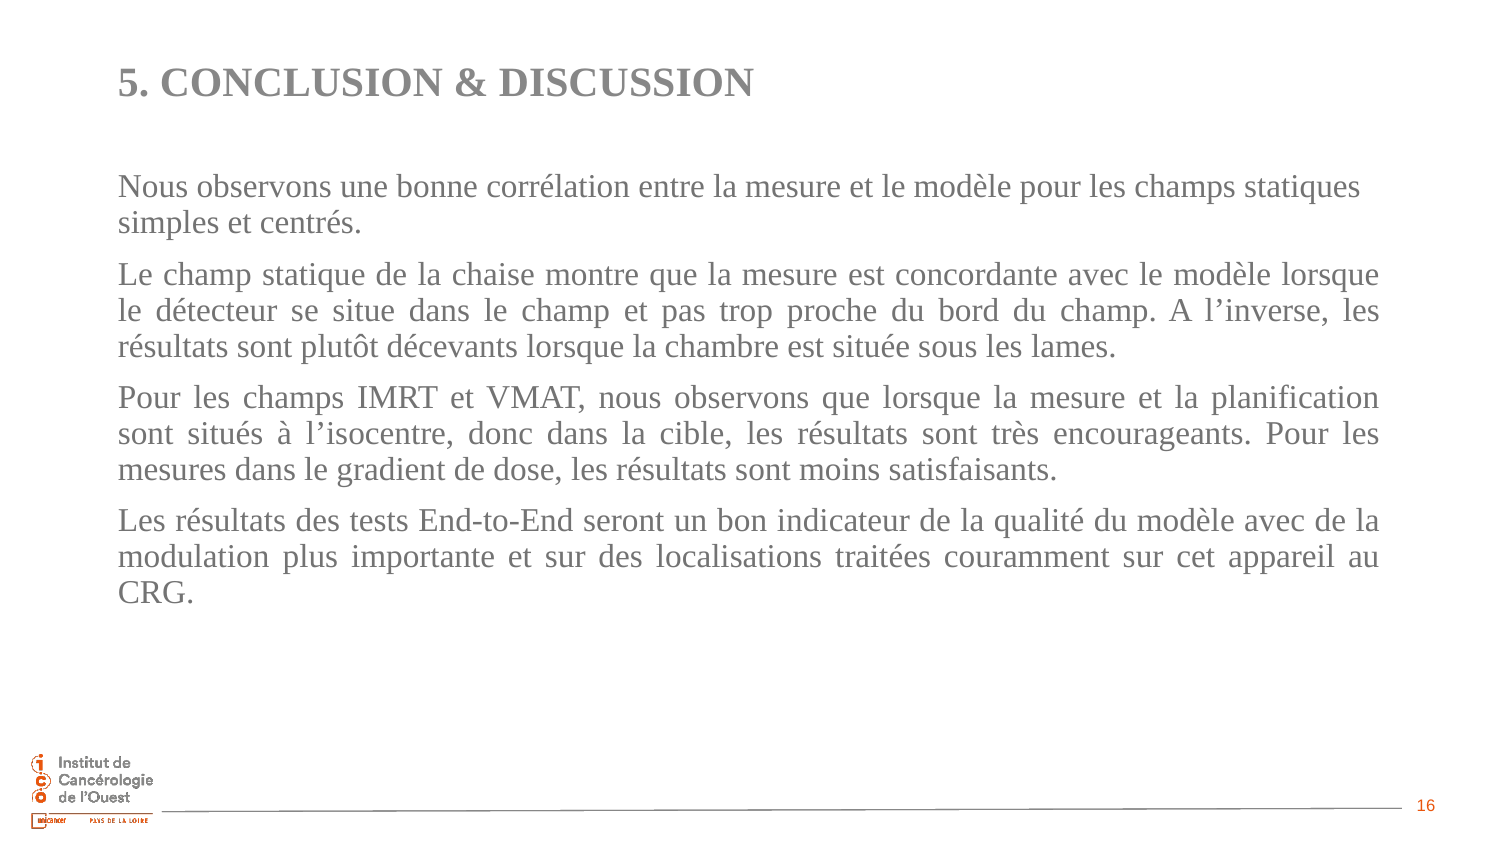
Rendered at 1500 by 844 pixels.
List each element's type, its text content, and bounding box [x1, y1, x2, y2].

picture [30, 752, 153, 829]
title 5. Conclusion & discussion [103, 55, 1397, 137]
list Nous observons une bonne corrélation entre la mesure et le modèle pour les champs statiques simples et centrés. Le champ statique de la chaise montre que la mesure est concordante avec le modèle lorsque le détecteur se situe dans le champ et pas trop proche du bord du champ. A l’inverse, les résultats sont plutôt décevants lorsque la chambre est située sous les lames. Pour les champs IMRT et VMAT, nous observons que lorsque la mesure et la planification sont situés à l’isocentre, donc dans la cible, les résultats sont très encourageants. Pour les mesures dans le gradient de dose, les résultats sont moins satisfaisants. Les résultats des tests End-to-End seront un bon indicateur de la qualité du modèle avec de la modulation plus importante et sur des localisations traitées couramment sur cet appareil au CRG. [103, 161, 1397, 741]
list [1401, 790, 1466, 829]
